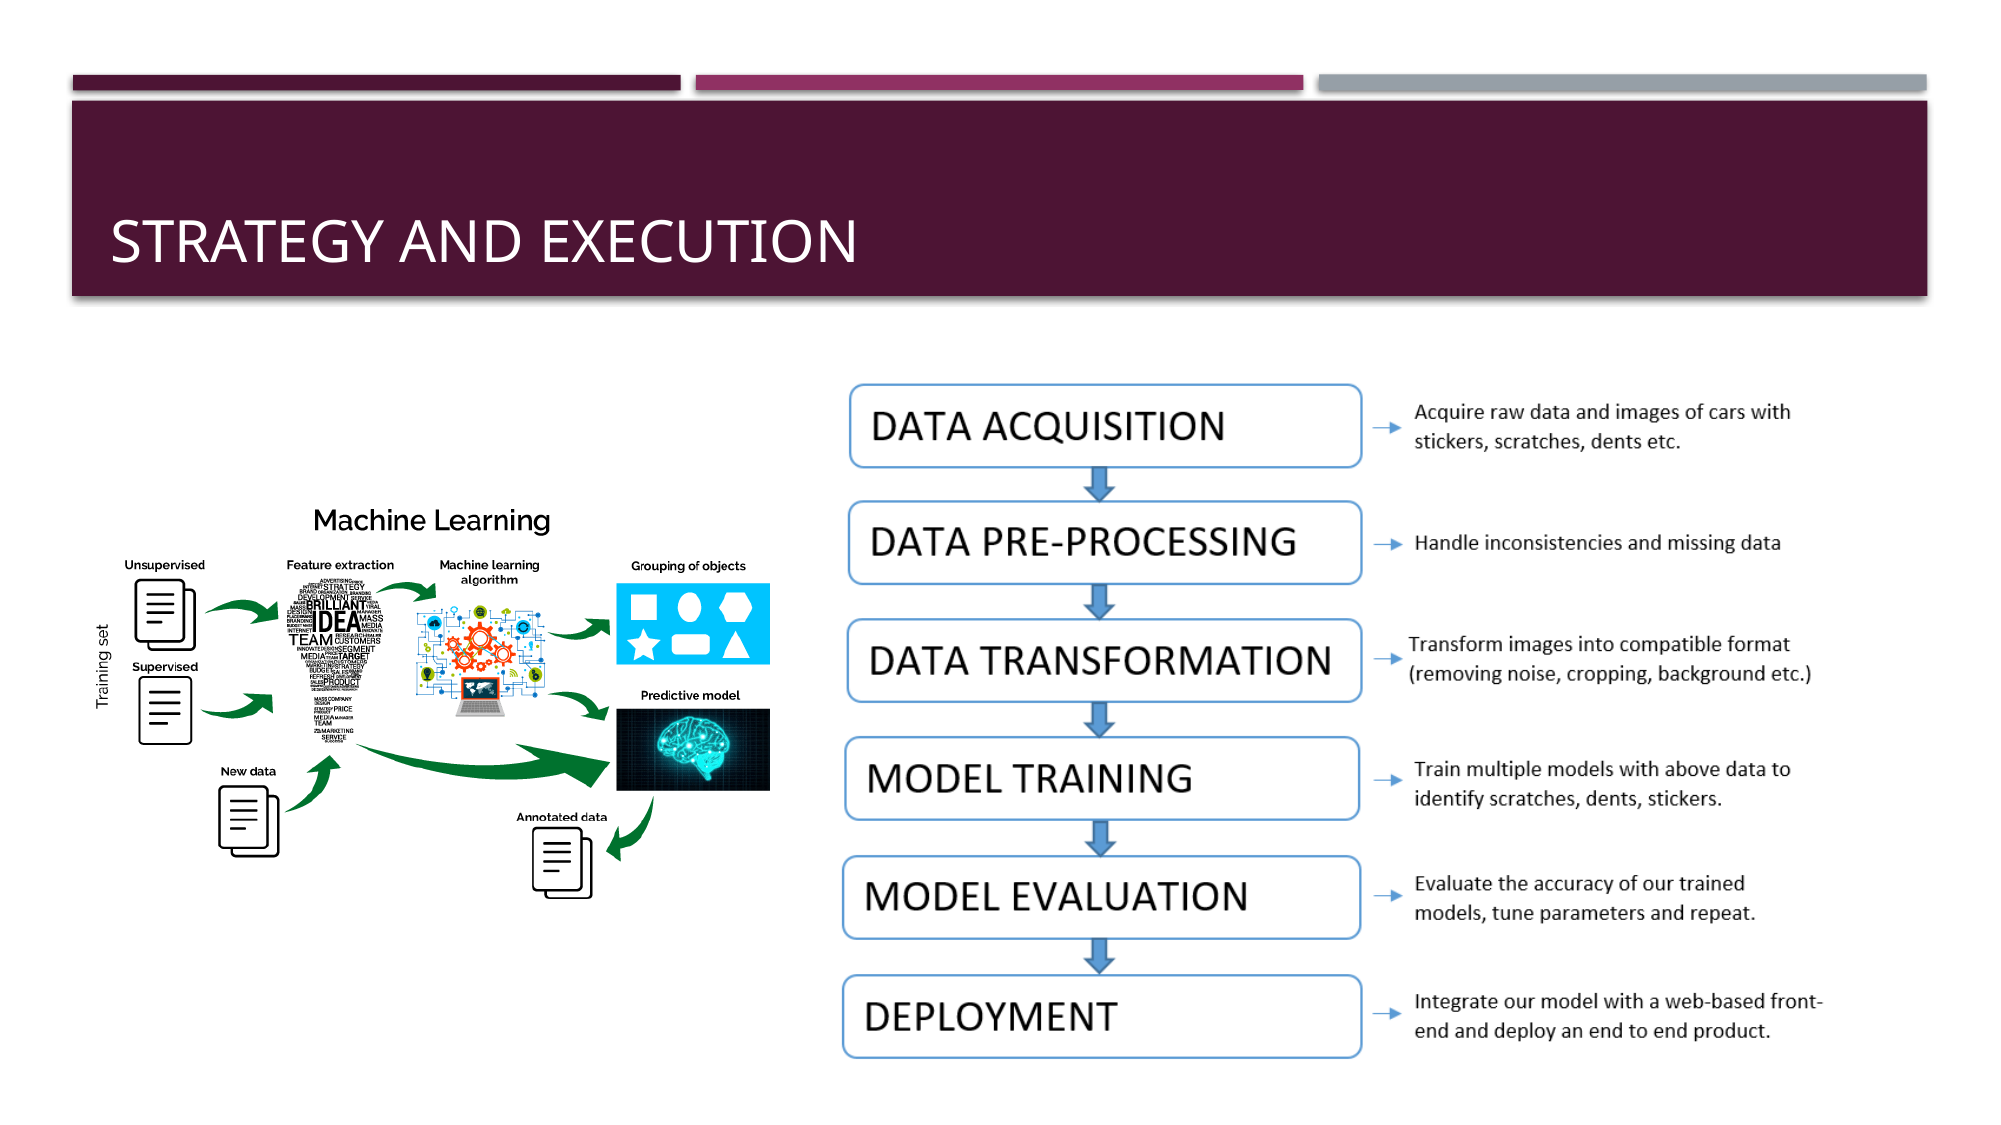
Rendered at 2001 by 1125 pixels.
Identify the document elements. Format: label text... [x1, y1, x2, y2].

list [777, 328, 1896, 1113]
title Strategy and execution [95, 115, 1905, 282]
picture [93, 504, 779, 900]
